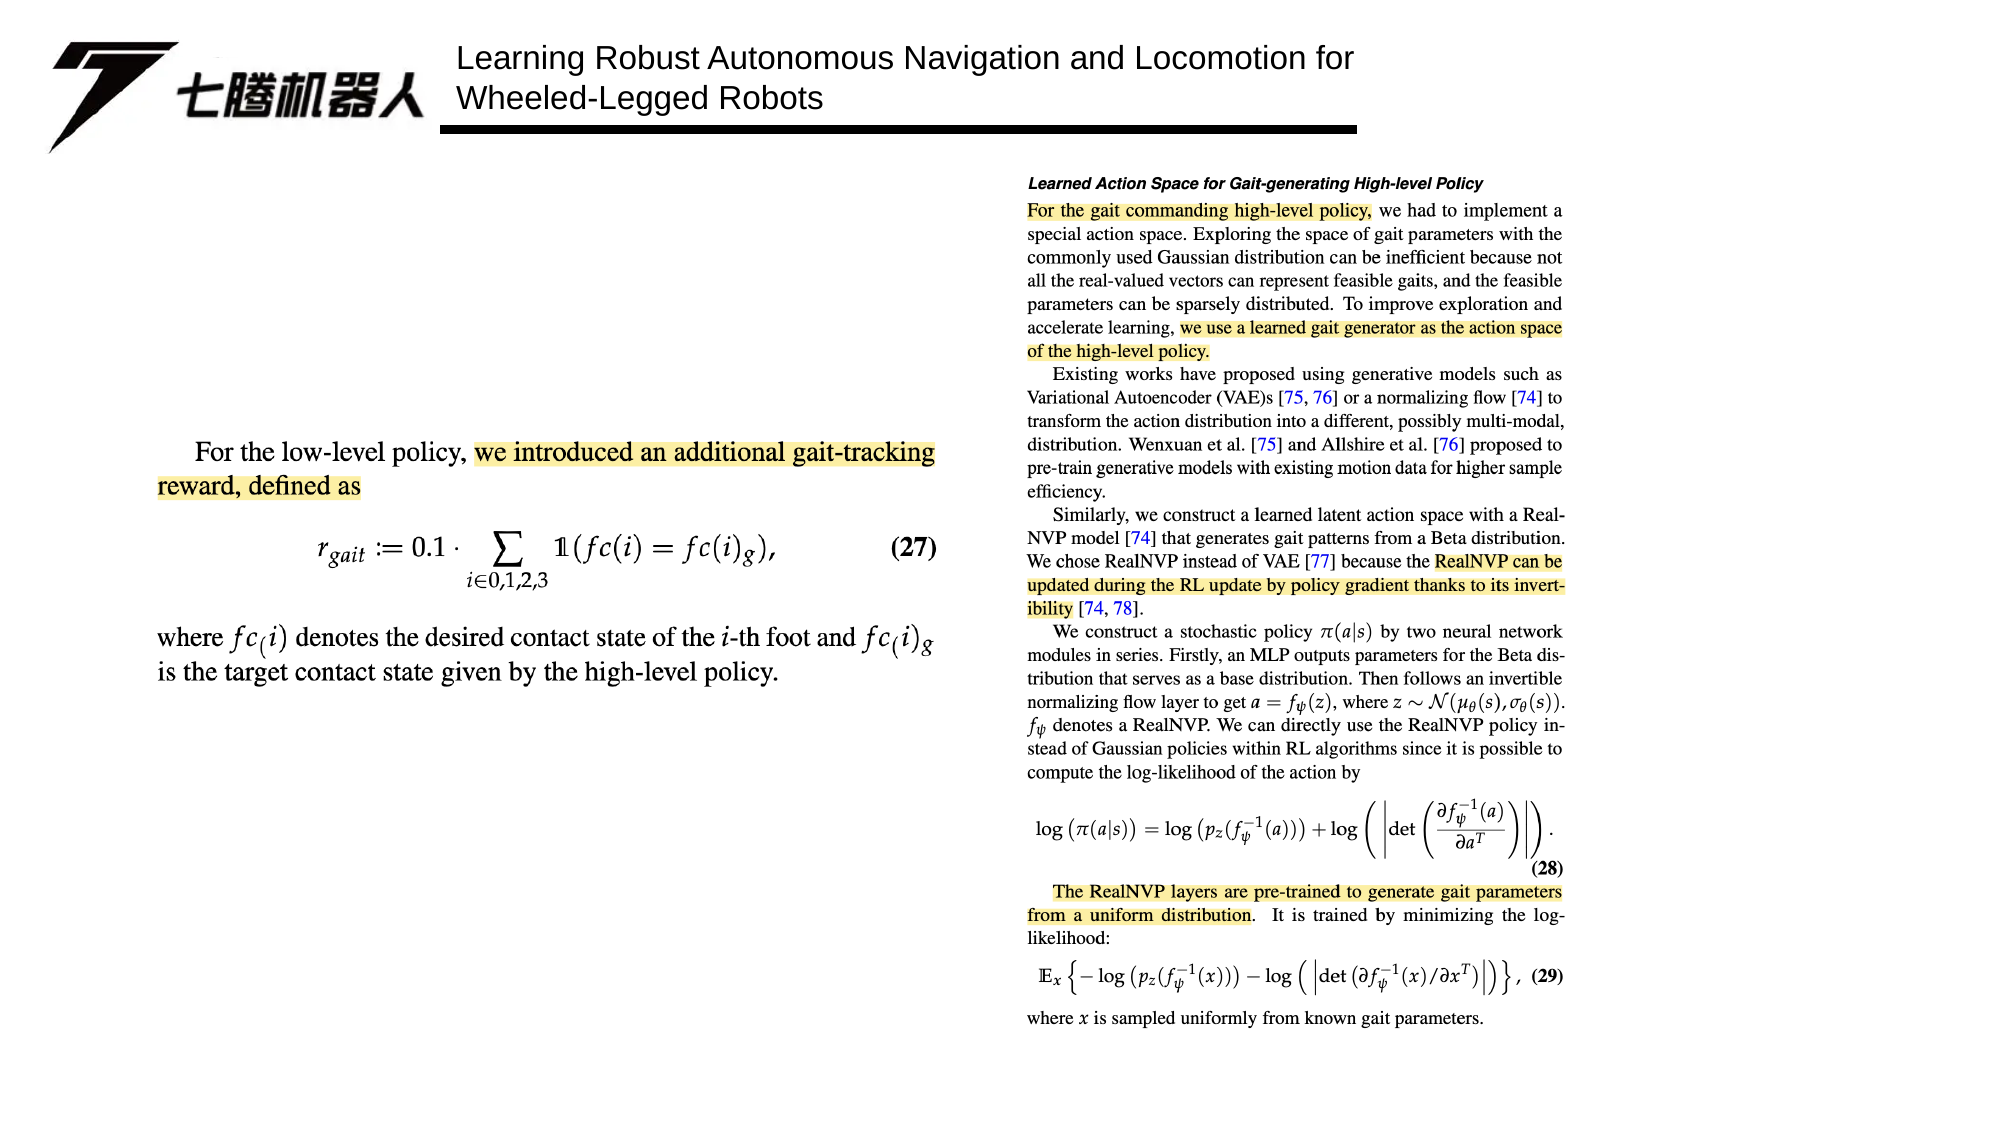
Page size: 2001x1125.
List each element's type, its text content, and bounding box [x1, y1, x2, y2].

picture [146, 436, 948, 689]
picture [1017, 171, 1579, 1034]
picture [37, 37, 441, 157]
text_box Learning Robust Autonomous Navigation and Locomotion for Wheeled-Legged Robots [441, 28, 1373, 124]
